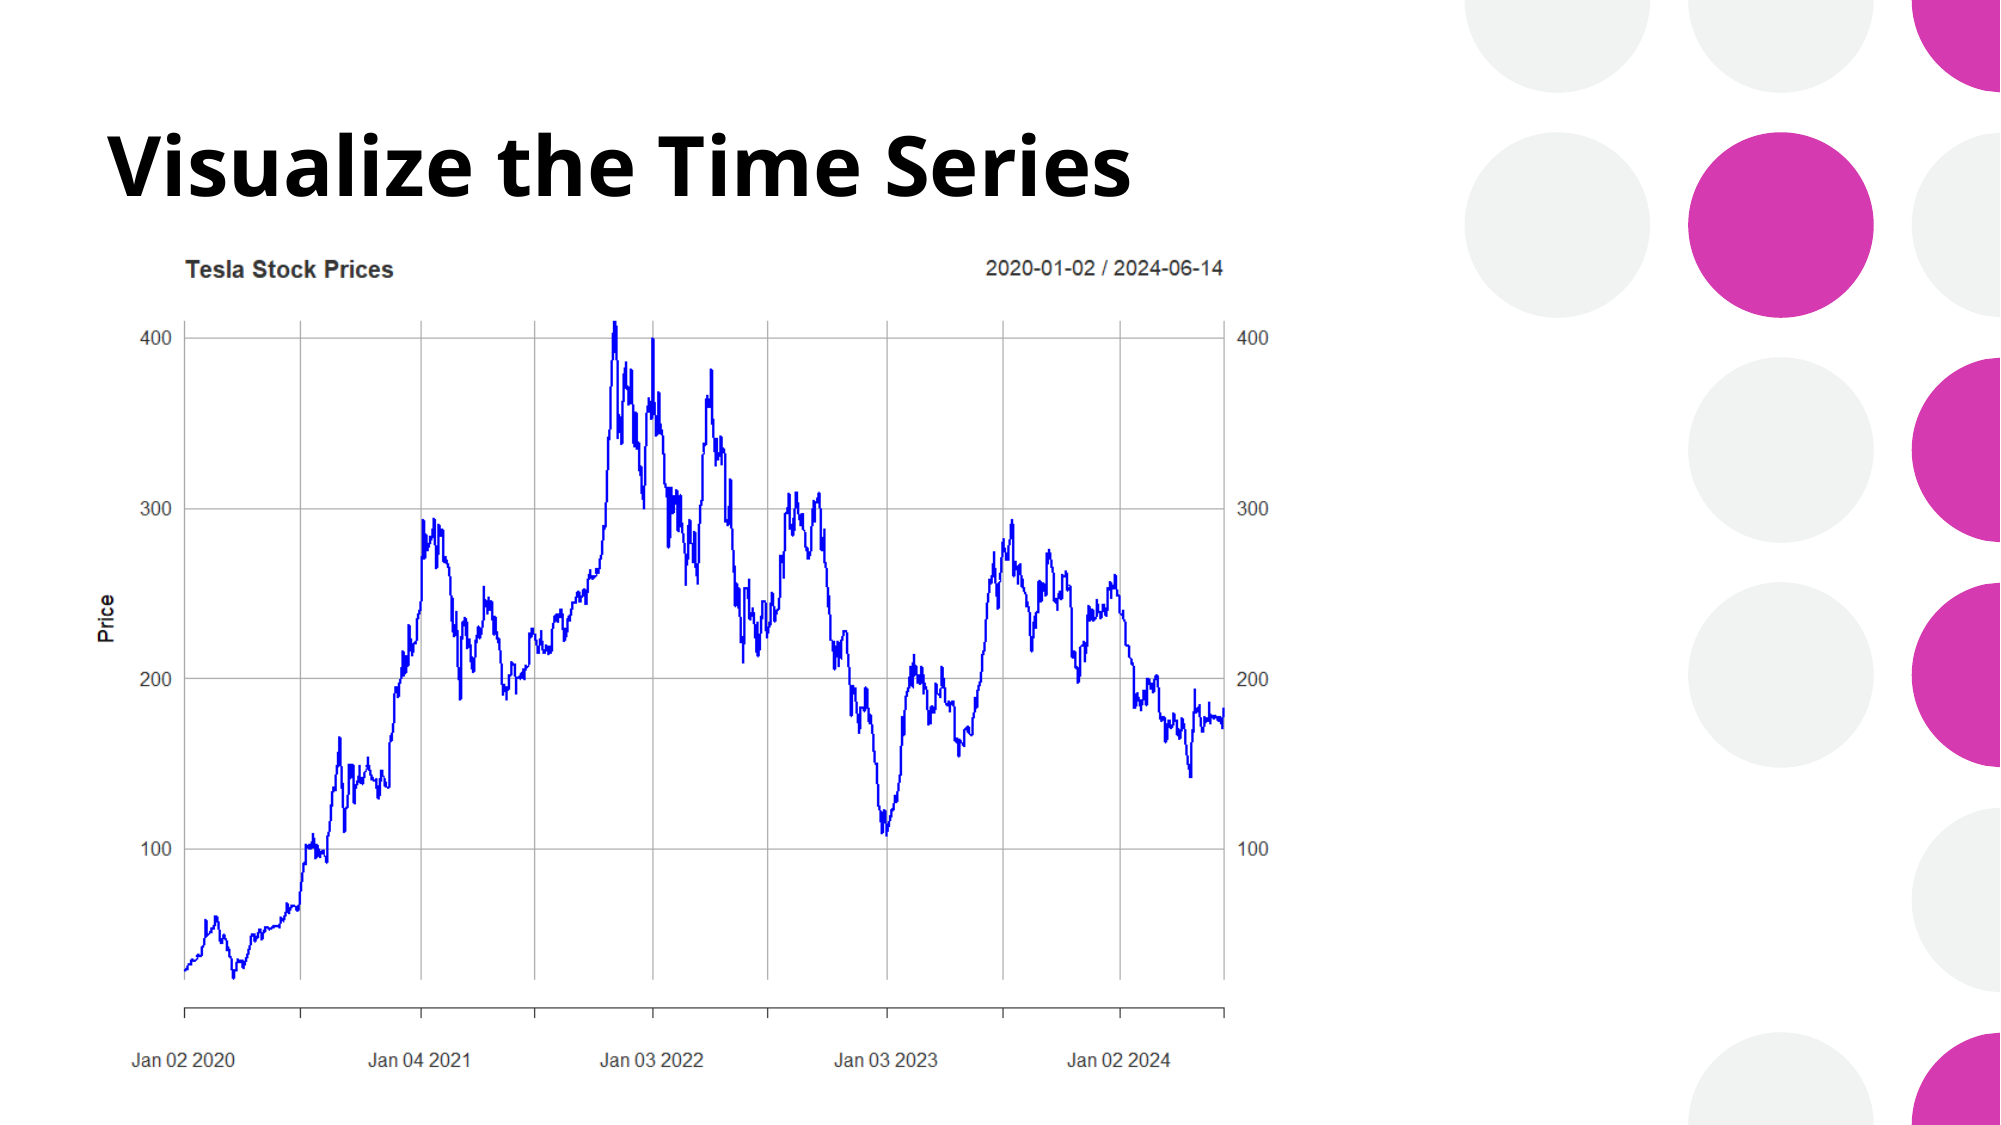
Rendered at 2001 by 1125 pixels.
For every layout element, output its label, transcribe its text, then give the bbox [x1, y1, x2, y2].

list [92, 229, 1318, 1085]
title Visualize the Time Series [92, 106, 1297, 229]
